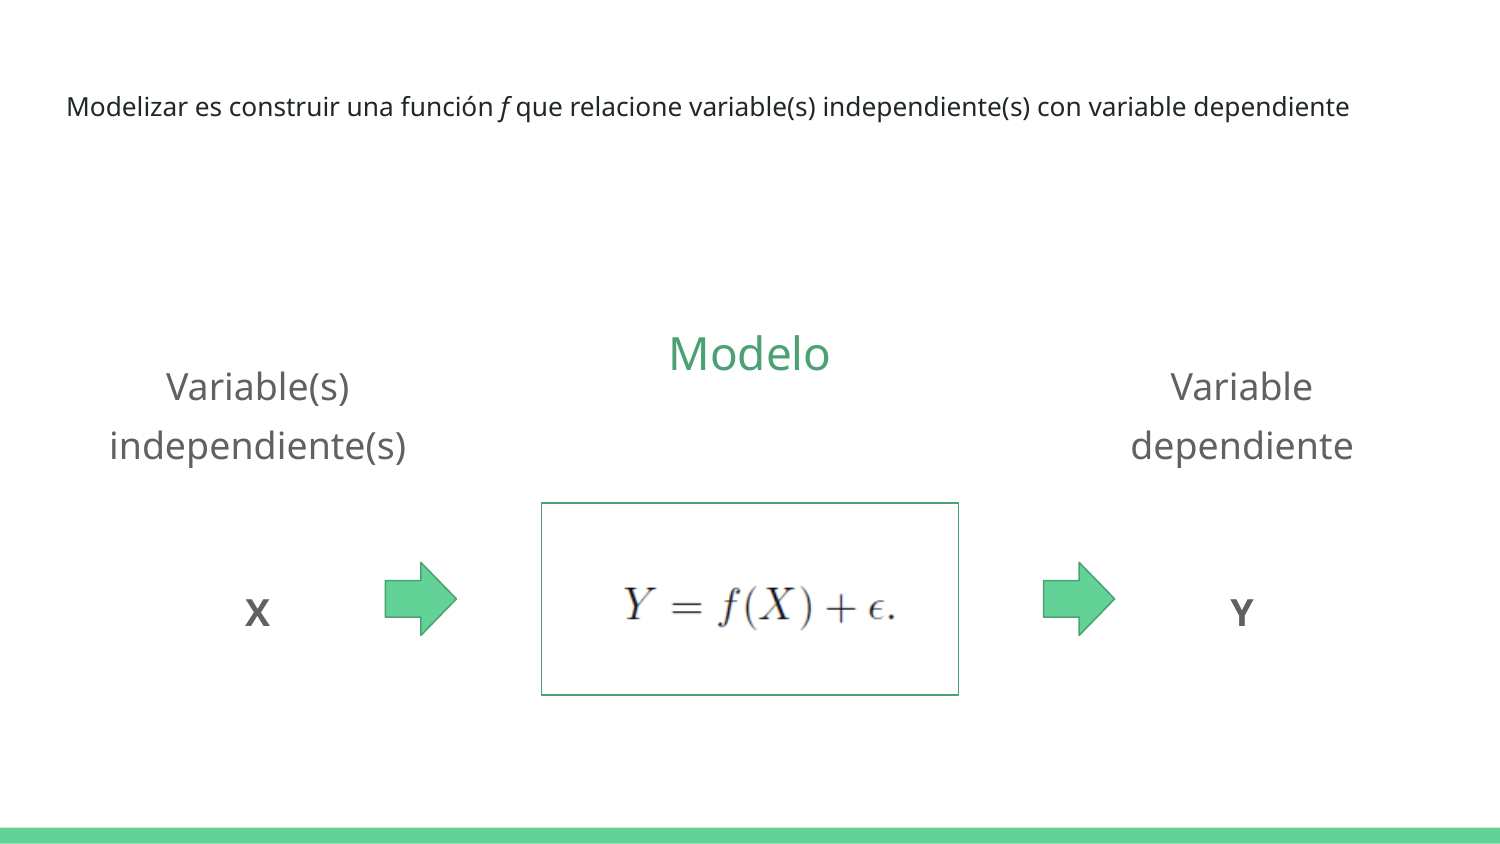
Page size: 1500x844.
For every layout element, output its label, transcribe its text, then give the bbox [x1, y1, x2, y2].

text_box [385, 562, 457, 636]
list Variable(s) independiente(s) X [77, 326, 439, 664]
list Variable dependiente Y [1061, 326, 1423, 664]
title Modelizar es construir una función f que relacione variable(s) independiente(s) con variable dependiente [51, 72, 1449, 167]
list Modelo [569, 273, 931, 422]
picture [541, 503, 958, 695]
text_box [1043, 562, 1115, 636]
